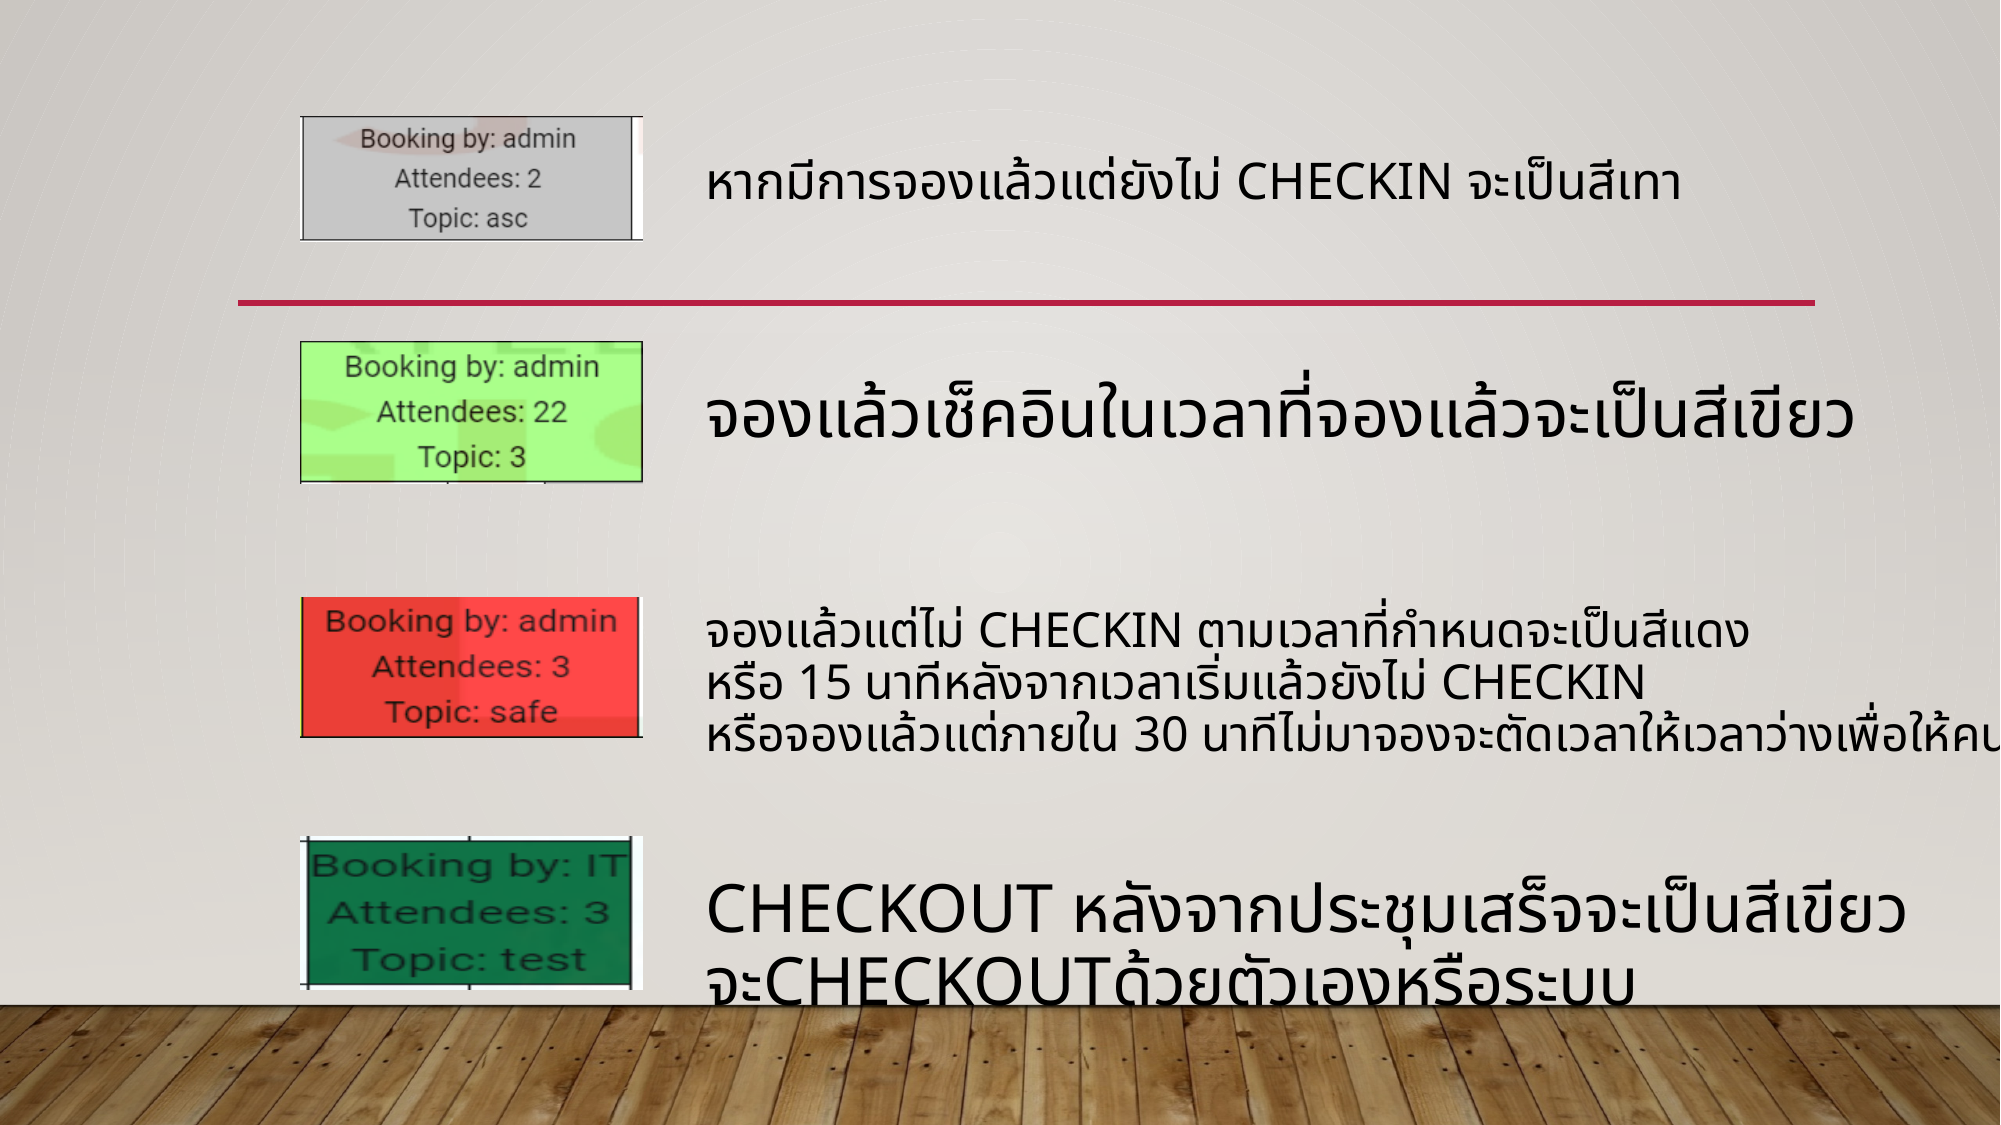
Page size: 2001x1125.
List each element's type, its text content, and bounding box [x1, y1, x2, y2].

picture [300, 597, 643, 738]
picture [300, 116, 643, 243]
text_box Checkout หลังจากประชุมเสร็จจะเป็นสีเขียว จะcheckoutด้วยตัวเองหรือระบบ [690, 867, 2000, 1040]
title หากมีการจองแล้วแต่ยังไม่ checkin จะเป็นสีเทา [690, 147, 1731, 249]
text_box จองแล้วแต่ไม่ checkin ตามเวลาที่กำหนดจะเป็นสีแดง หรือ 15 นาทีหลังจากเวลาเริ่มแล้วยังไม่ Checkin หรือจองแล้วแต่ภายใน 30 นาทีไม่มาจองจะตัดเวลาให้เวลาว่างเพื่อให้คนอื่นจองต่อได้ [690, 597, 2000, 771]
picture [300, 341, 643, 484]
text_box จองแล้วเช็คอินในเวลาที่จองแล้วจะเป็นสีเขียว [690, 371, 2000, 544]
picture [0, 1005, 2000, 1125]
picture [300, 836, 643, 990]
